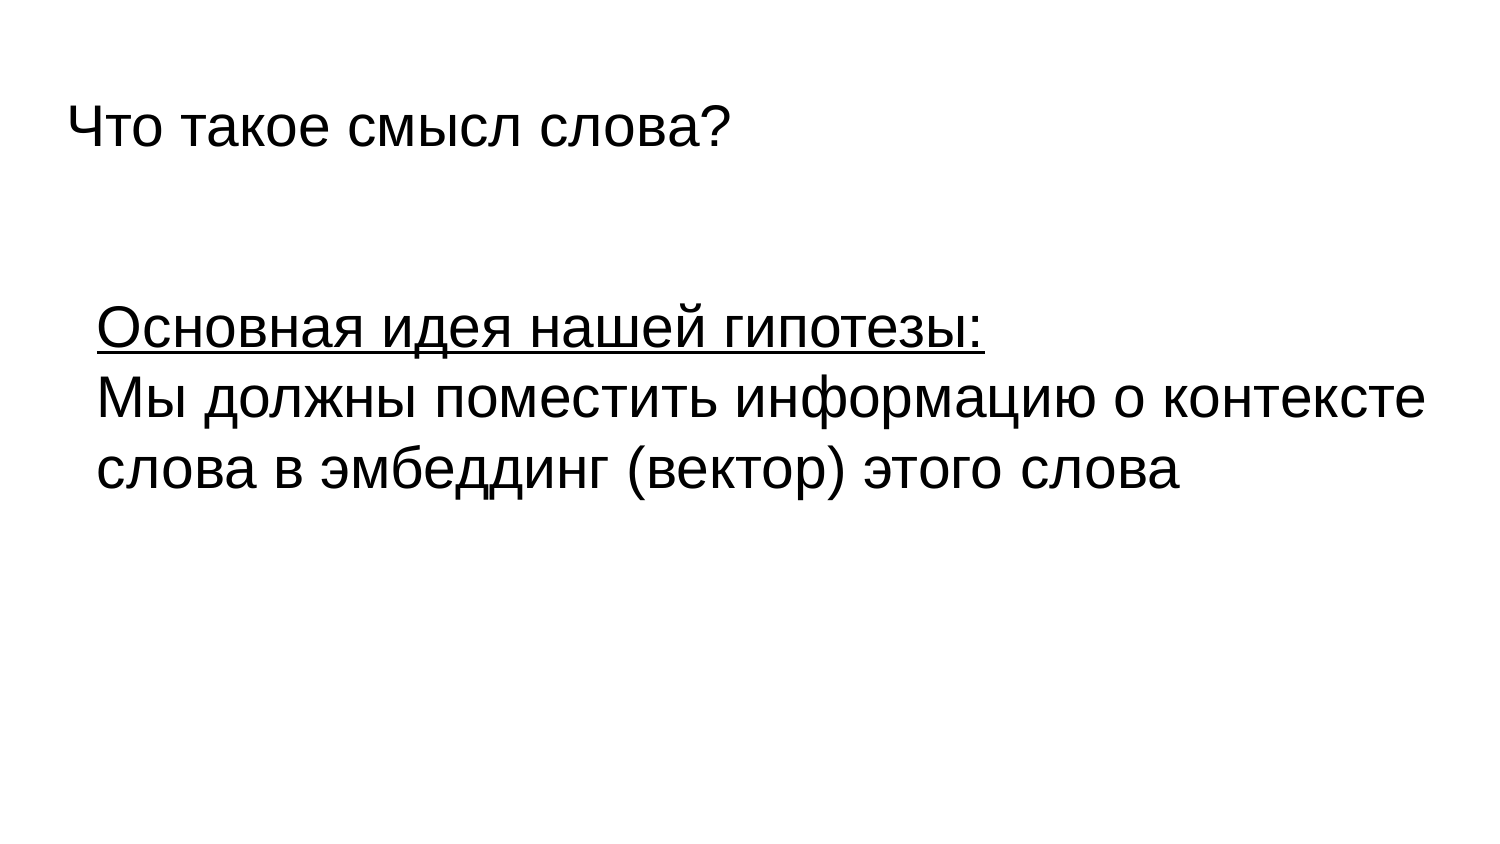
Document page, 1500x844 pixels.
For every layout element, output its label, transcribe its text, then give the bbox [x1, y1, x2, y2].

title Что такое смысл слова? [51, 72, 1449, 167]
title Основная идея нашей гипотезы: Мы должны поместить информацию о контексте слова в эмбеддинг (вектор) этого слова [81, 273, 1491, 534]
